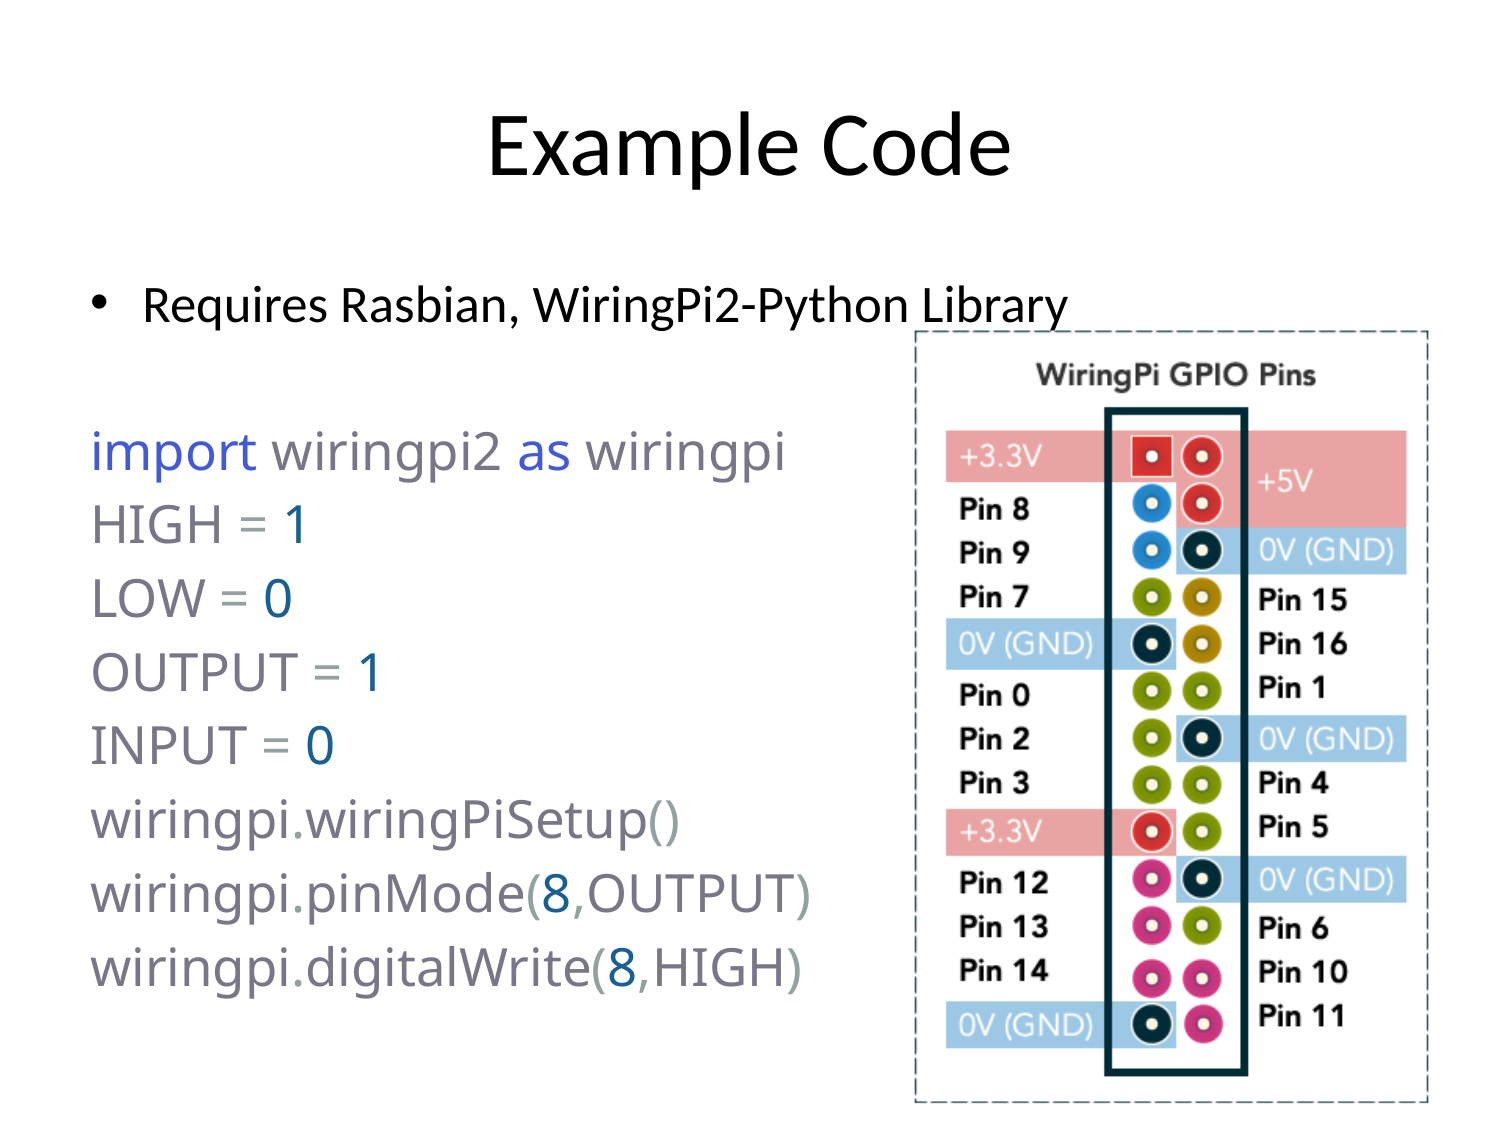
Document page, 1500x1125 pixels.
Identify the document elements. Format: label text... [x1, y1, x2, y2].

picture [879, 287, 1474, 1125]
list Requires Rasbian, WiringPi2-Python Library import wiringpi2 as wiringpi HIGH = 1 LOW = 0 OUTPUT = 1 INPUT = 0 wiringpi.wiringPiSetup() wiringpi.pinMode(8,OUTPUT) wiringpi.digitalWrite(8,HIGH) [75, 262, 1425, 1005]
title Example Code [75, 45, 1425, 233]
